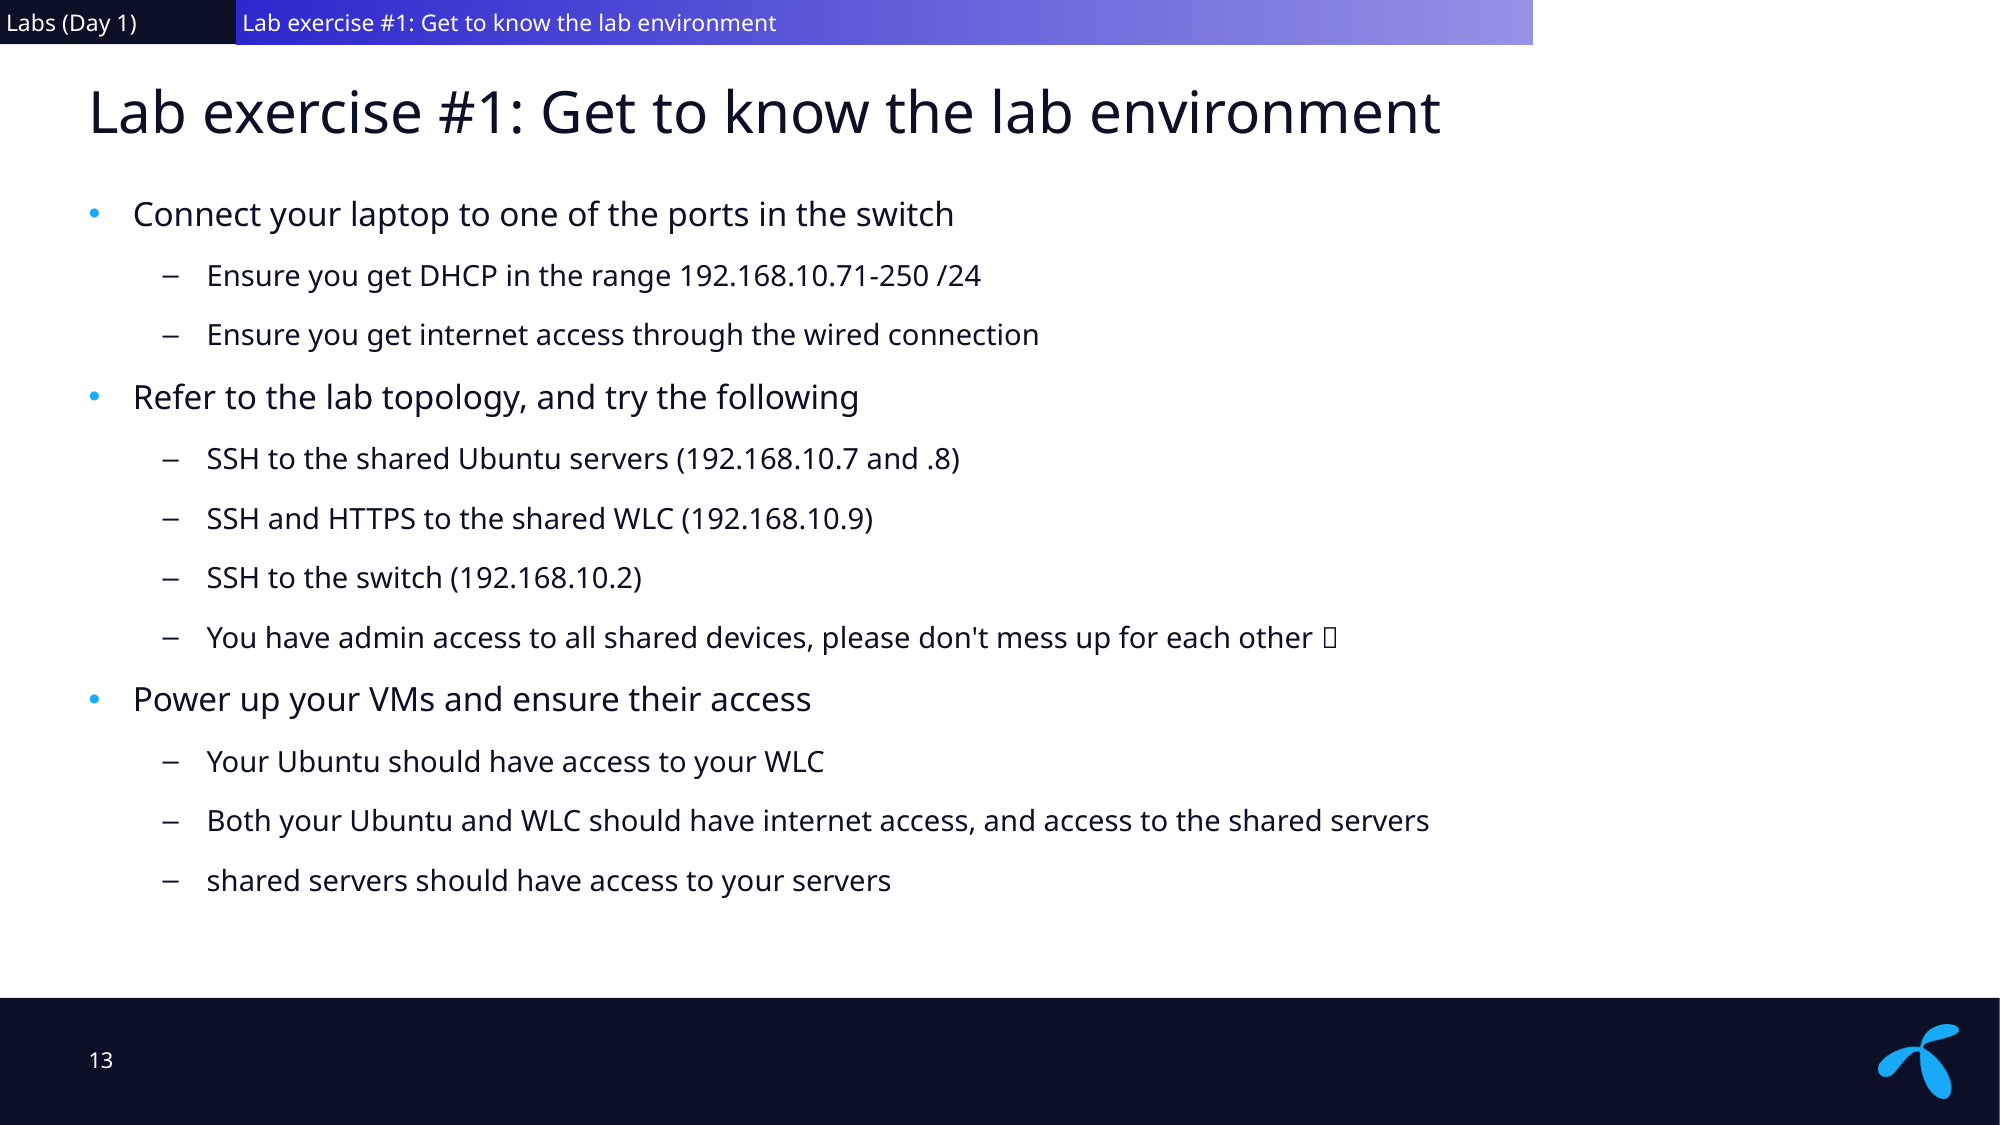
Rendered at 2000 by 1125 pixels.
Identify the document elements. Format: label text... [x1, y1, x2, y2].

text_box Lab exercise #1: Get to know the lab environment [236, 0, 1533, 45]
title Lab exercise #1: Get to know the lab environment [88, 70, 1911, 160]
picture [1878, 1024, 1959, 1099]
footer Labs (Day 1) [0, 0, 236, 45]
slide_number 13 [88, 1024, 237, 1099]
list Connect your laptop to one of the ports in the switch Ensure you get DHCP in the range 192.168.10.71-250 /24 Ensure you get internet access through the wired connection Refer to the lab topology, and try the following SSH to the shared Ubuntu servers (192.168.10.7 and .8) SSH and HTTPS to the shared WLC (192.168.10.9) SSH to the switch (192.168.10.2) You have admin access to all shared devices, please don't mess up for each other  Power up your VMs and ensure their access Your Ubuntu should have access to your WLC Both your Ubuntu and WLC should have internet access, and access to the shared servers shared servers should have access to your servers [88, 160, 1911, 954]
